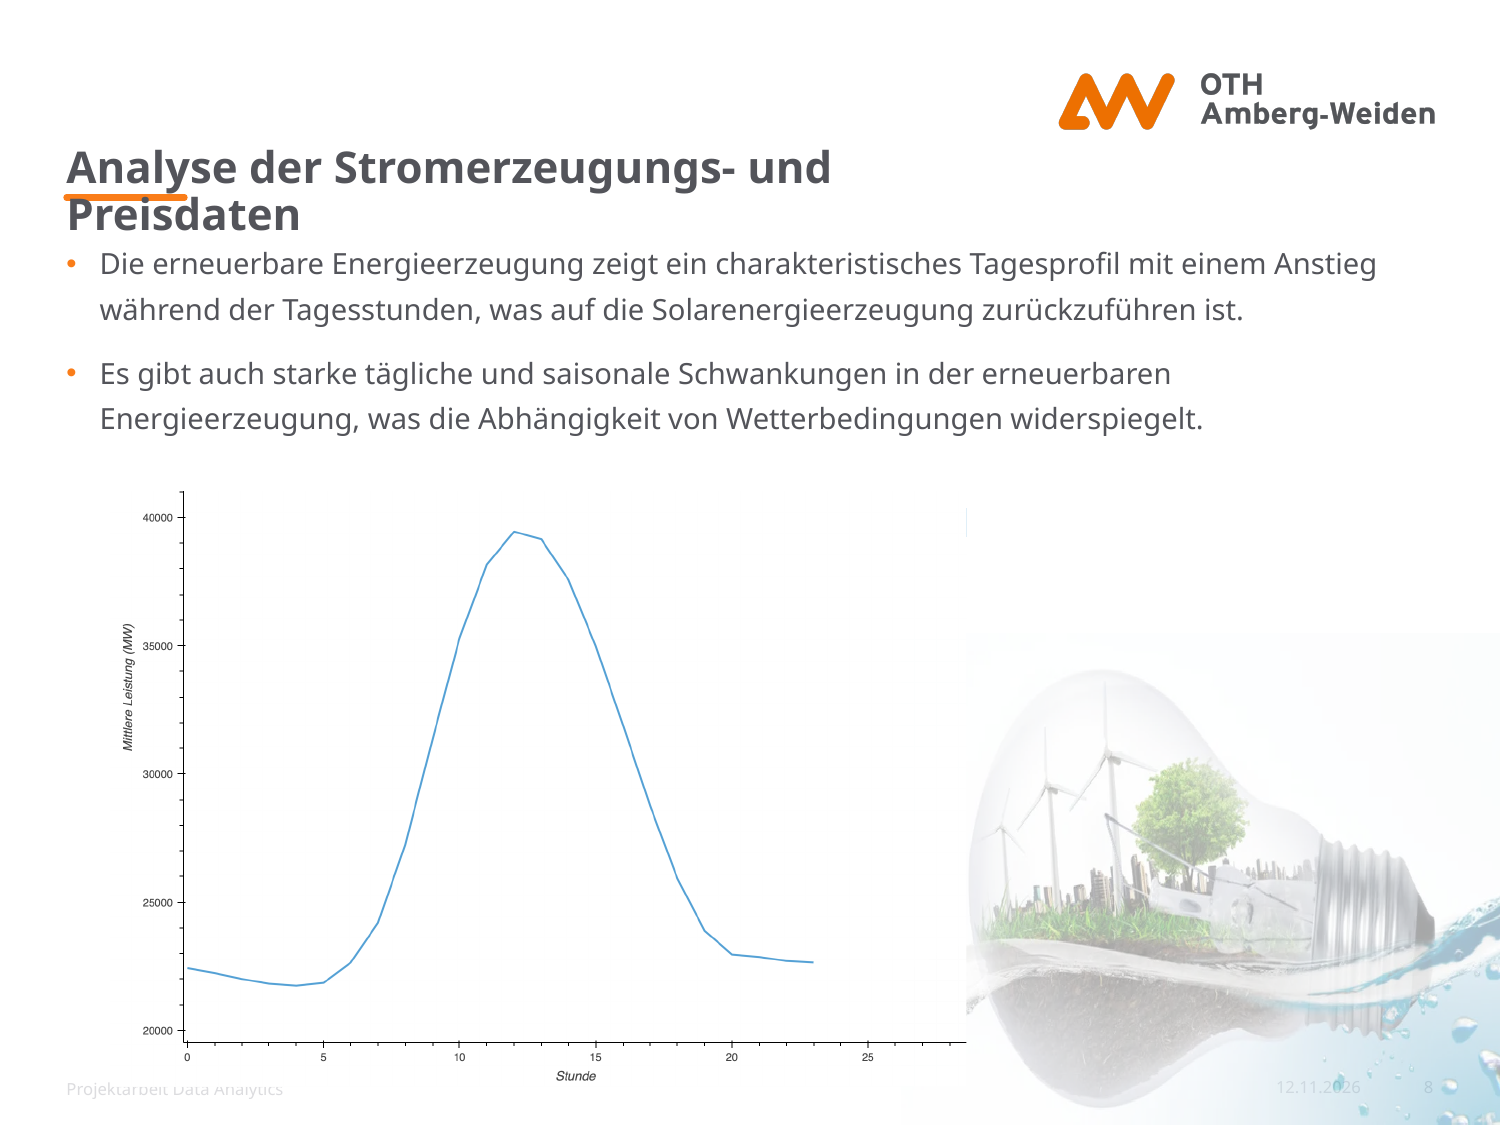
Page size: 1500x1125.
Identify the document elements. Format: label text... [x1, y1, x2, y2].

list Die erneuerbare Energieerzeugung zeigt ein charakteristisches Tagesprofil mit einem Anstieg während der Tagesstunden, was auf die Solarenergieerzeugung zurückzuführen ist. Es gibt auch starke tägliche und saisonale Schwankungen in der erneuerbaren Energieerzeugung, was die Abhängigkeit von Wetterbedingungen widerspiegelt. [66, 235, 1434, 440]
footer Projektarbeit Data Analytics [66, 1065, 896, 1113]
title Analyse der Stromerzeugungs- und Preisdaten [66, 145, 997, 205]
picture [110, 491, 1500, 1125]
picture [1034, 45, 1461, 157]
